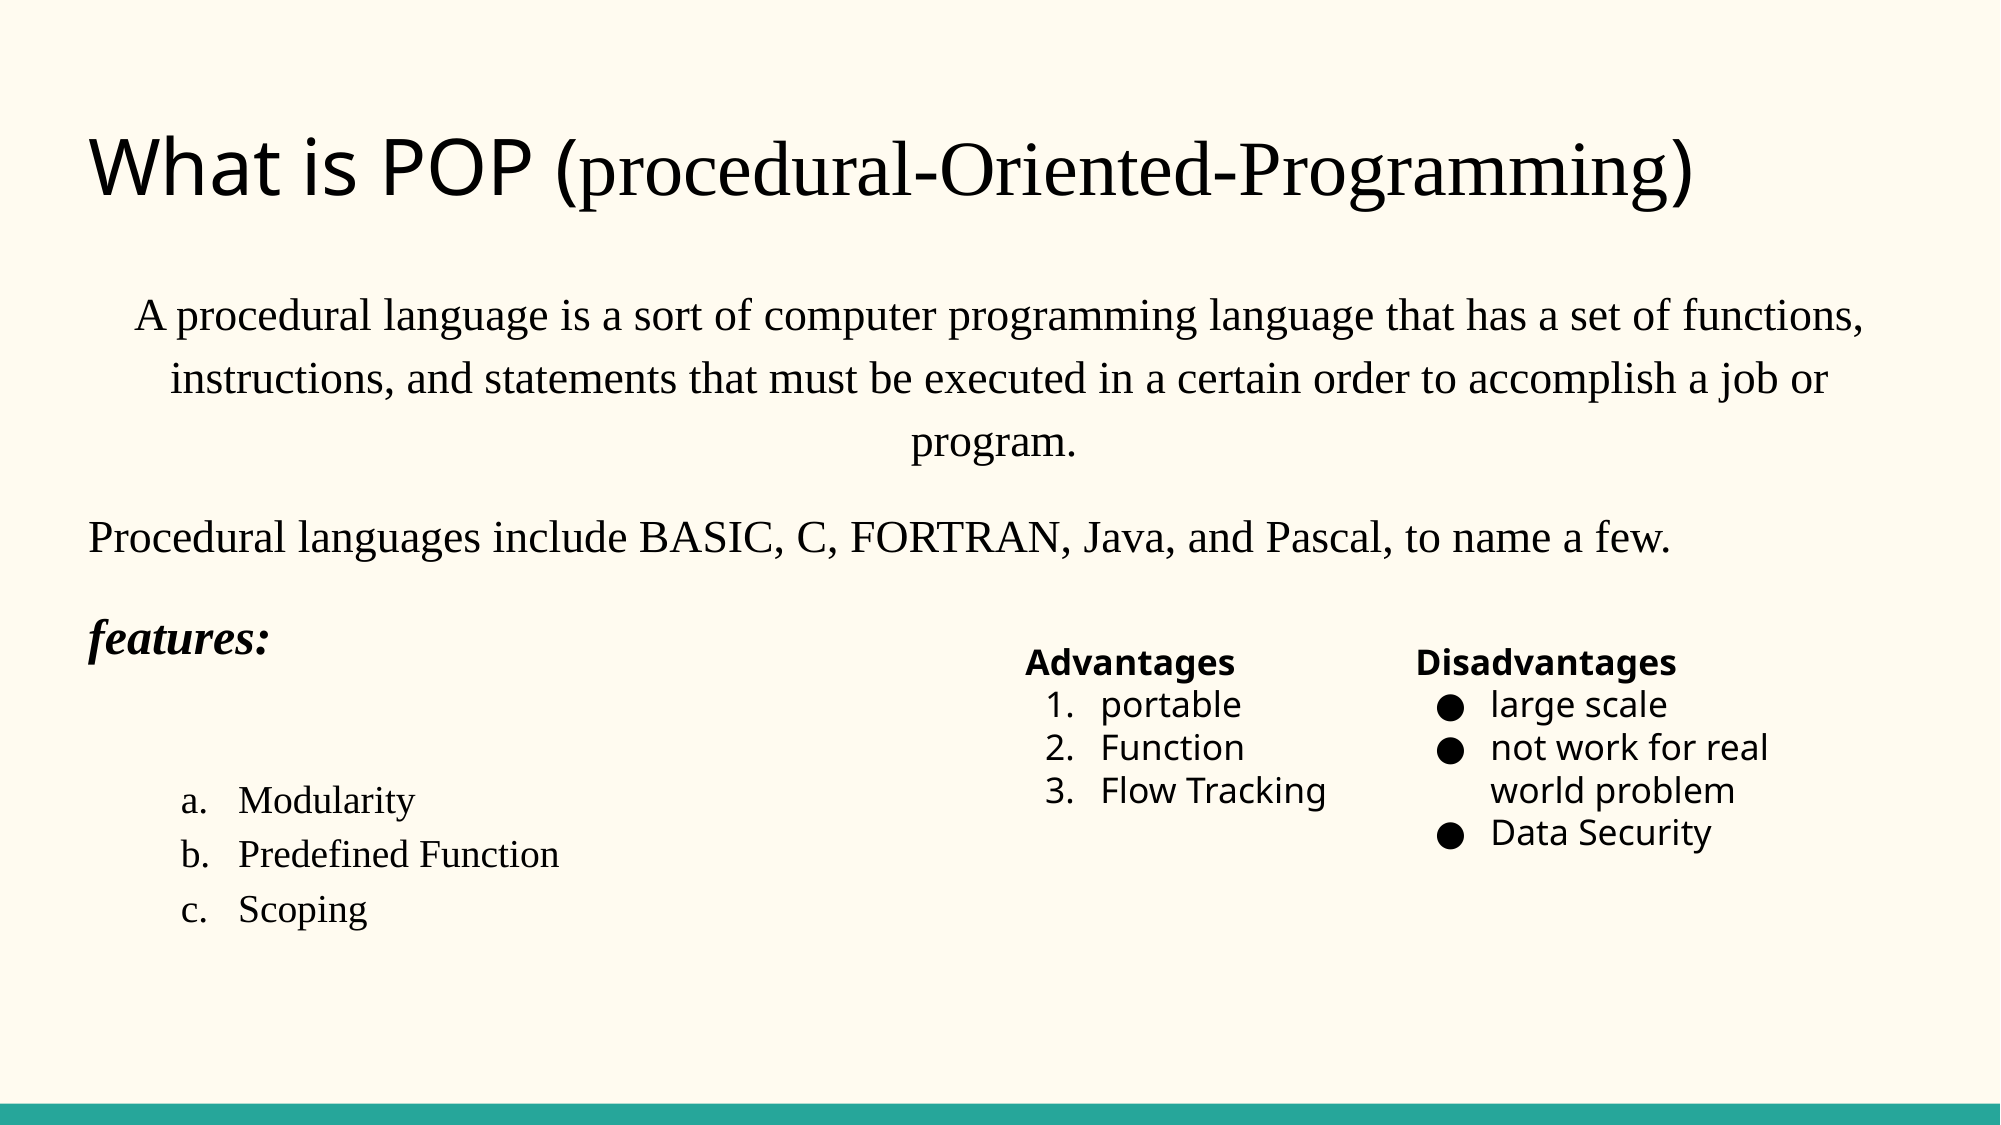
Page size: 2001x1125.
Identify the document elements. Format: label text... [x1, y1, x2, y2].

list A procedural language is a sort of computer programming language that has a set of functions, instructions, and statements that must be executed in a certain order to accomplish a job or program. Procedural languages include BASIC, C, FORTRAN, Java, and Pascal, to name a few. features: Modularity Predefined Function Scoping [68, 256, 1932, 1000]
title What is POP (procedural-Oriented-Programming) [68, 97, 1932, 232]
text_box Advantages portable Function Flow Tracking [1010, 625, 1400, 868]
text_box Disadvantages large scale not work for real world problem Data Security [1400, 625, 1840, 911]
